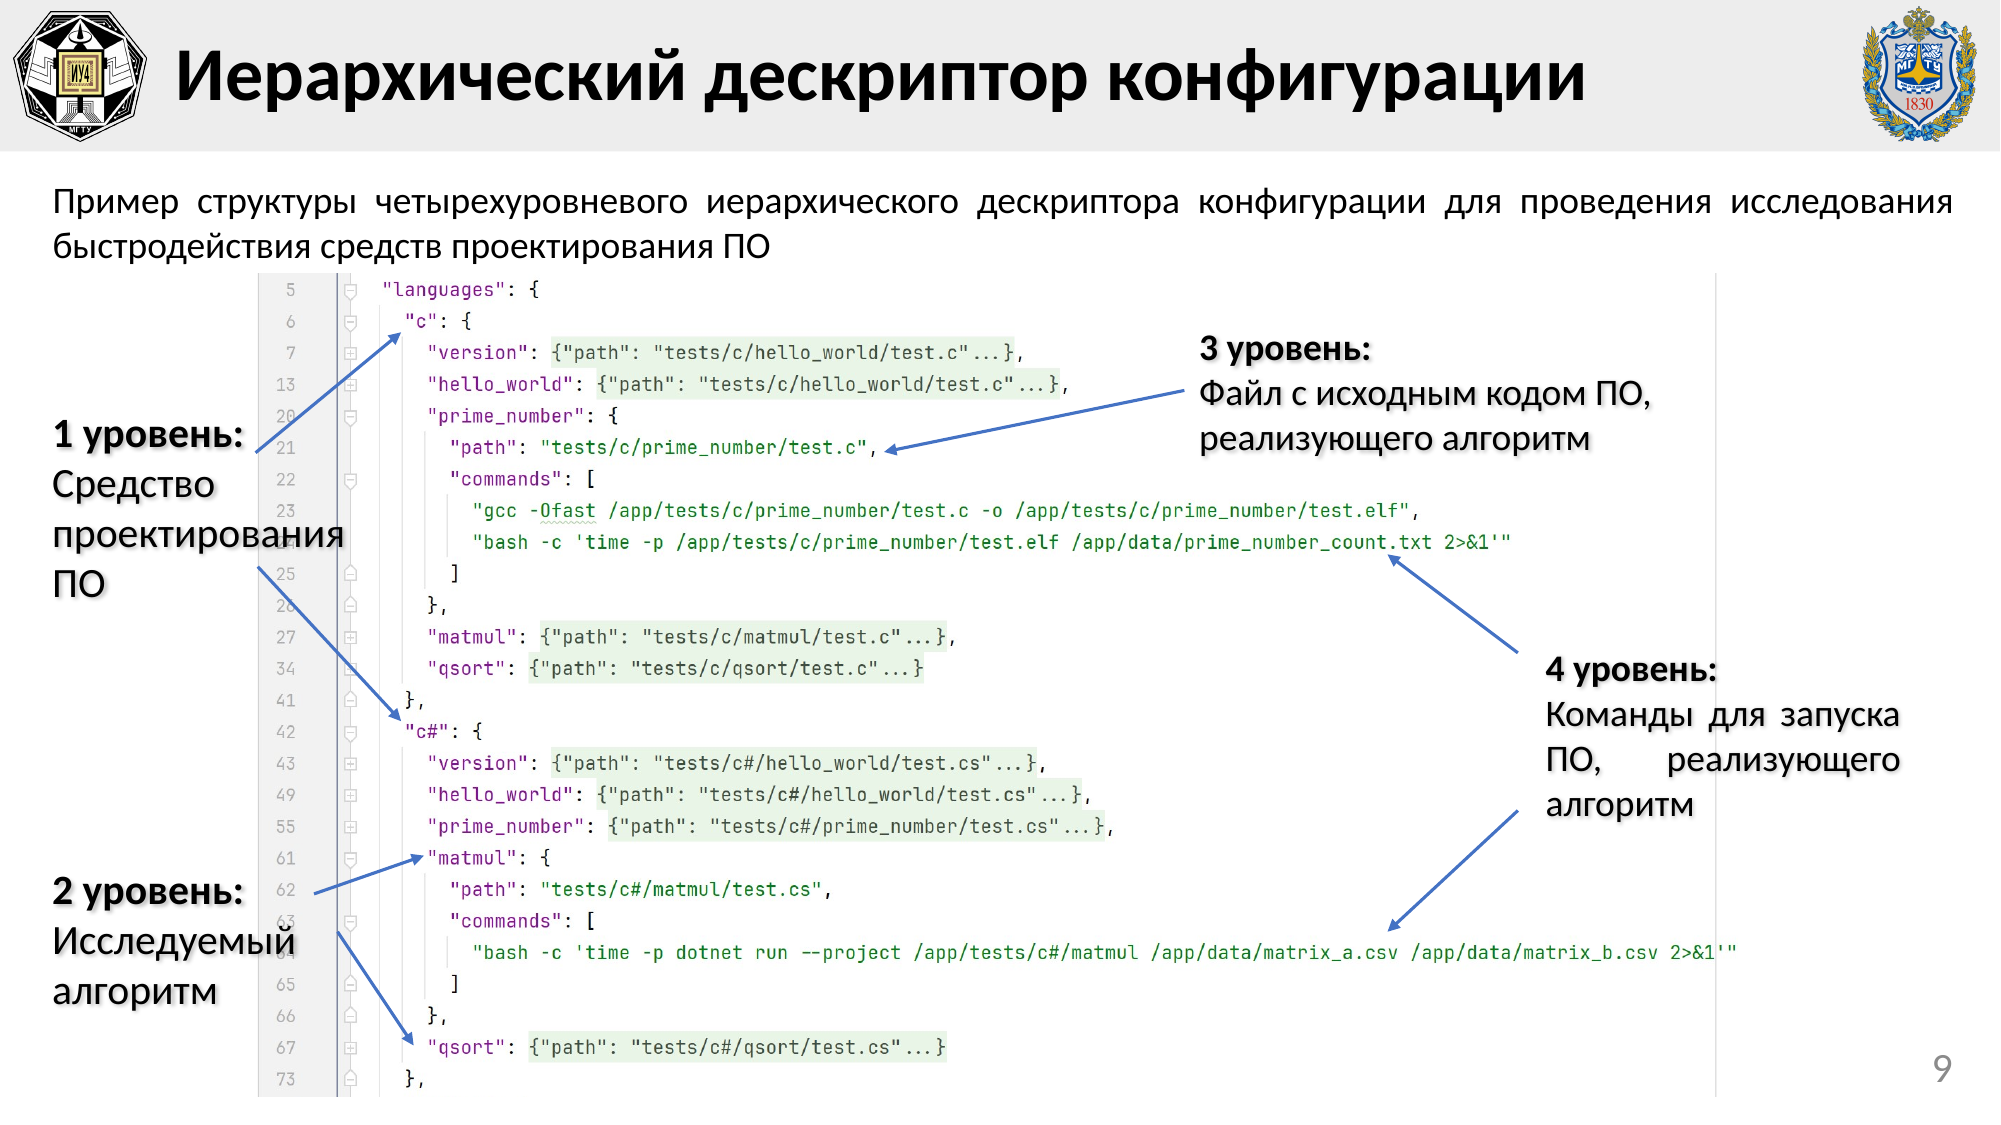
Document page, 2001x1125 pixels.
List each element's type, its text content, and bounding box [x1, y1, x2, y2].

title Иерархический дескриптор конфигурации [160, 0, 1850, 152]
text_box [257, 566, 402, 722]
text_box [1387, 554, 1518, 653]
text_box 1 уровень: Средство проектирования ПО [37, 398, 257, 614]
text_box 2 уровень: Исследуемый алгоритм [37, 855, 257, 1021]
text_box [255, 332, 402, 453]
picture [257, 273, 1743, 1097]
picture [1862, 6, 1977, 142]
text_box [313, 855, 424, 894]
picture [13, 11, 147, 142]
text_box 4 уровень: Команды для запуска ПО, реализующего алгоритм [1743, 636, 1916, 831]
text_box Пример структуры четырехуровневого иерархического дескриптора конфигурации для проведения исследования быстродействия средств проектирования ПО [37, 168, 1971, 274]
slide_number 9 [1743, 1036, 1968, 1097]
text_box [884, 391, 1185, 452]
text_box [337, 931, 414, 1046]
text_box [1387, 810, 1518, 932]
